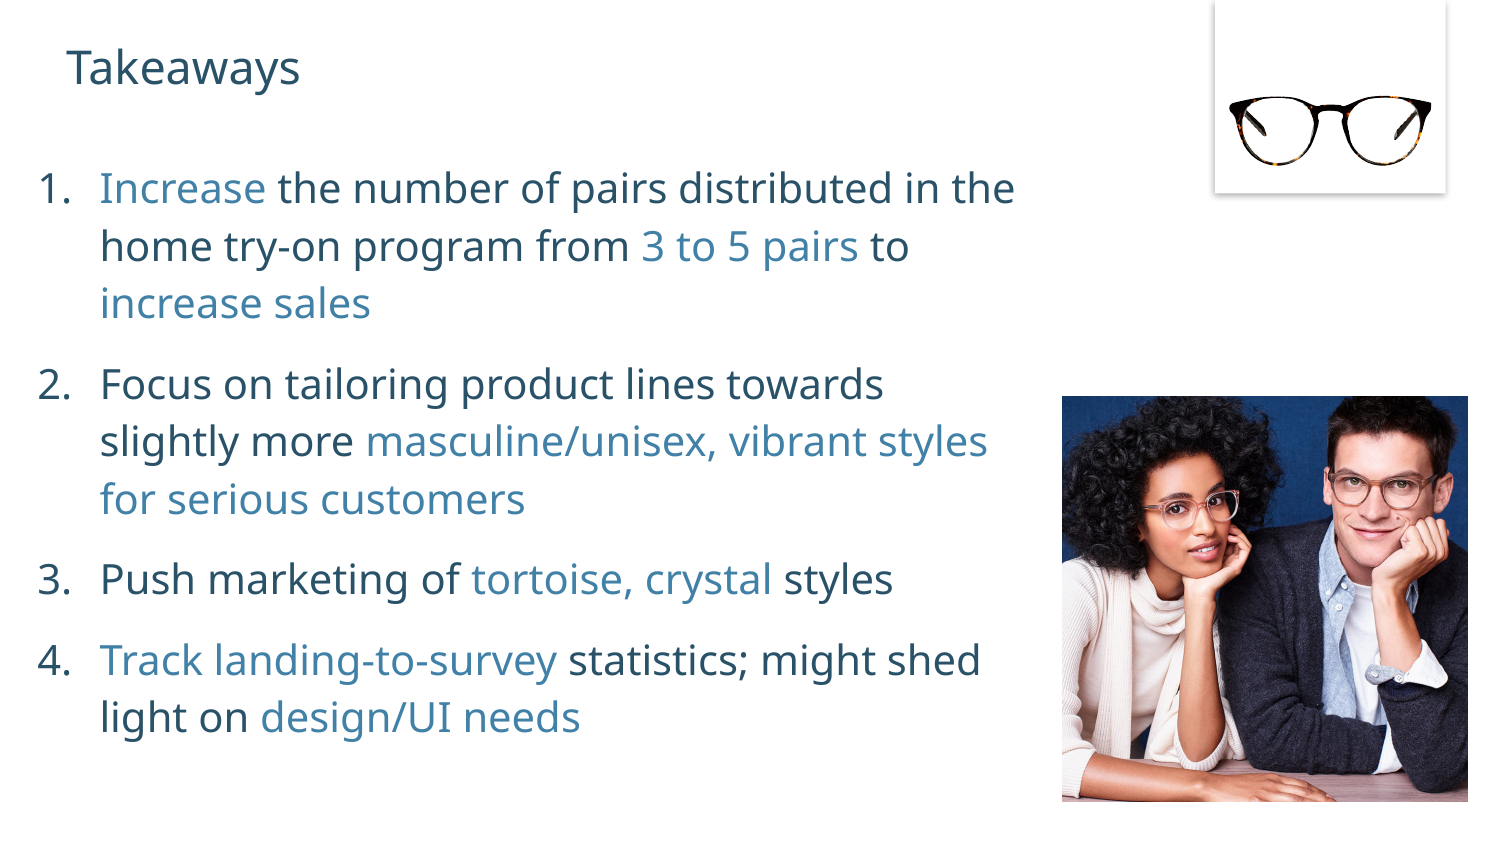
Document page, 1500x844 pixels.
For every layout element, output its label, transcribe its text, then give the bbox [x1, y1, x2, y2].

title Takeaways [50, 22, 1208, 118]
text_box Increase the number of pairs distributed in the home try-on program from 3 to 5 pairs to increase sales Focus on tailoring product lines towards slightly more masculine/unisex, vibrant styles for serious customers Push marketing of tortoise, crystal styles Track landing-to-survey statistics; might shed light on design/UI needs [9, 139, 1040, 756]
picture [1062, 396, 1468, 802]
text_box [1214, 0, 1446, 194]
